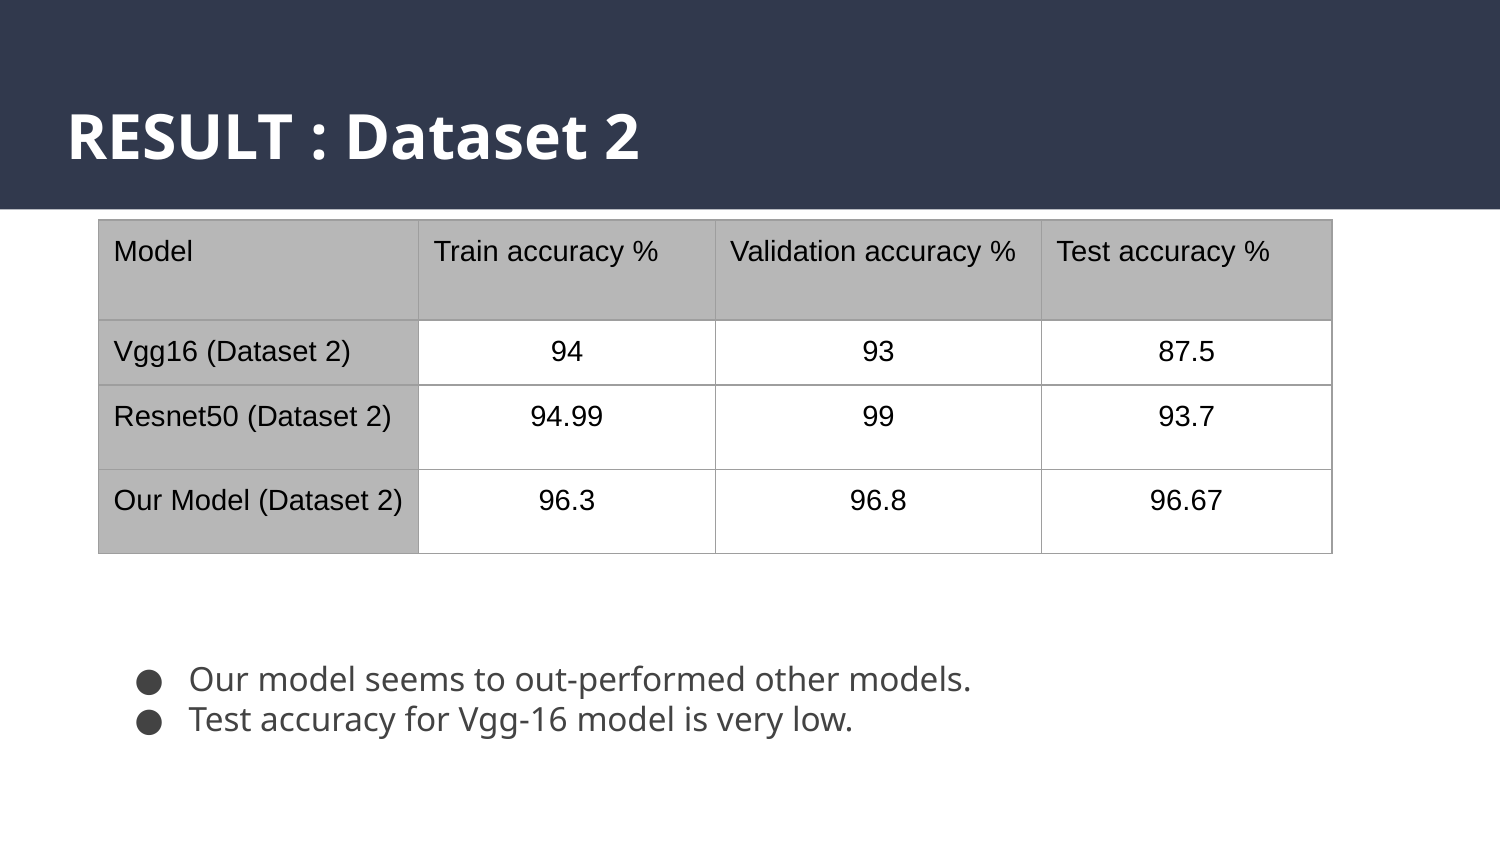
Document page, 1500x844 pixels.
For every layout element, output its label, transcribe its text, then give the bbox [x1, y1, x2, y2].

table_header Train accuracy % [419, 221, 715, 319]
table_cell 93 [716, 321, 1041, 384]
table_cell 94 [419, 321, 715, 384]
table_header Model [99, 221, 418, 319]
title RESULT : Dataset 2 [51, 82, 1449, 185]
table_cell Vgg16 (Dataset 2) [99, 321, 418, 384]
table_header Test accuracy % [1042, 221, 1331, 319]
table_cell 96.3 [419, 470, 715, 553]
table_cell 96.8 [716, 470, 1041, 553]
table_cell 94.99 [419, 386, 715, 469]
table_cell 96.67 [1042, 470, 1331, 553]
table_cell Resnet50 (Dataset 2) [99, 386, 418, 469]
table_cell Our Model (Dataset 2) [99, 470, 418, 553]
table_cell 87.5 [1042, 321, 1331, 384]
table_header Validation accuracy % [716, 221, 1041, 319]
table_cell 99 [716, 386, 1041, 469]
table_cell 93.7 [1042, 386, 1331, 469]
text_box Our model seems to out-performed other models. Test accuracy for Vgg-16 model is very low. [98, 643, 1184, 754]
